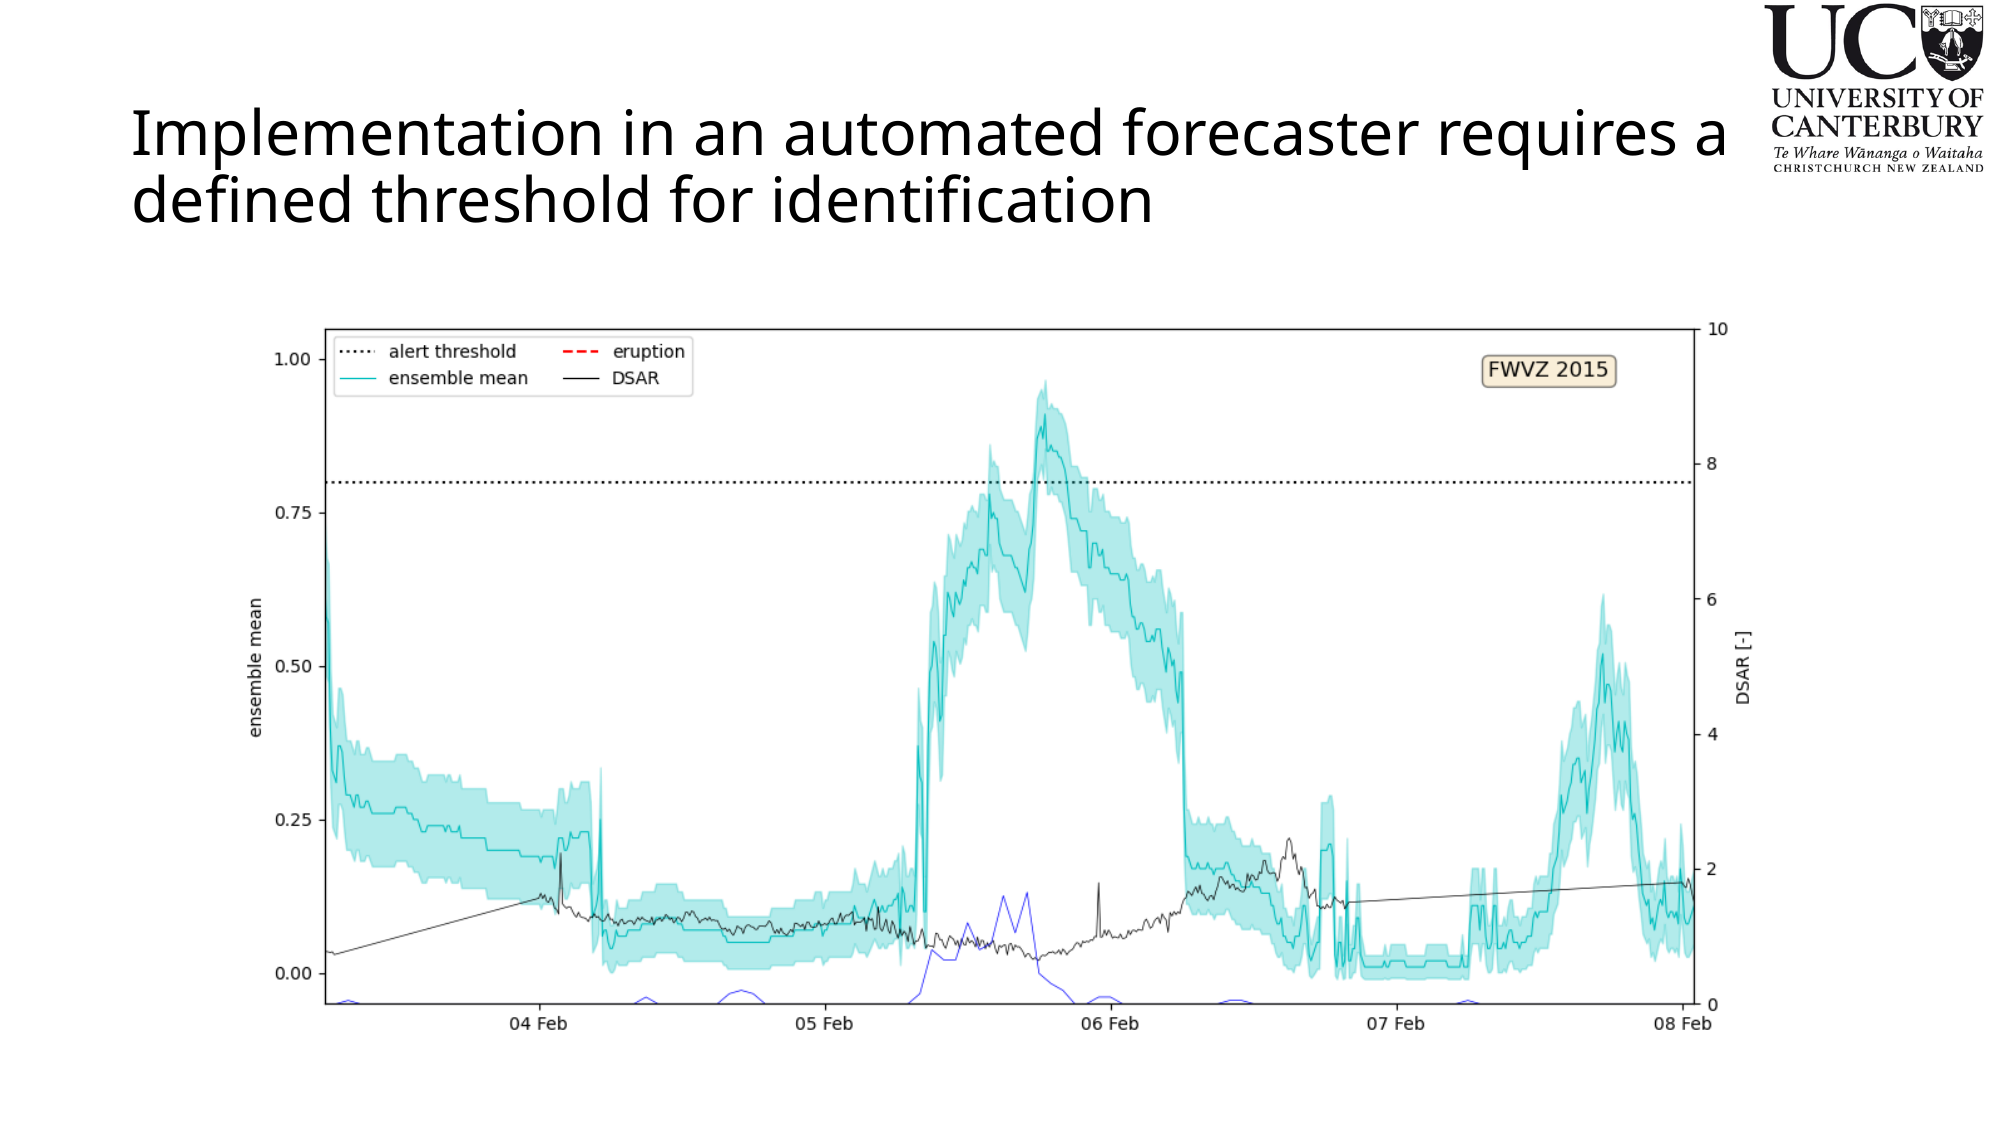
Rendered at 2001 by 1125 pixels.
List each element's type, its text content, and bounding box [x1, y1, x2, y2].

picture [1763, 1, 1992, 175]
picture [241, 305, 1759, 1035]
title Implementation in an automated forecaster requires a defined threshold for identification [116, 90, 1842, 244]
